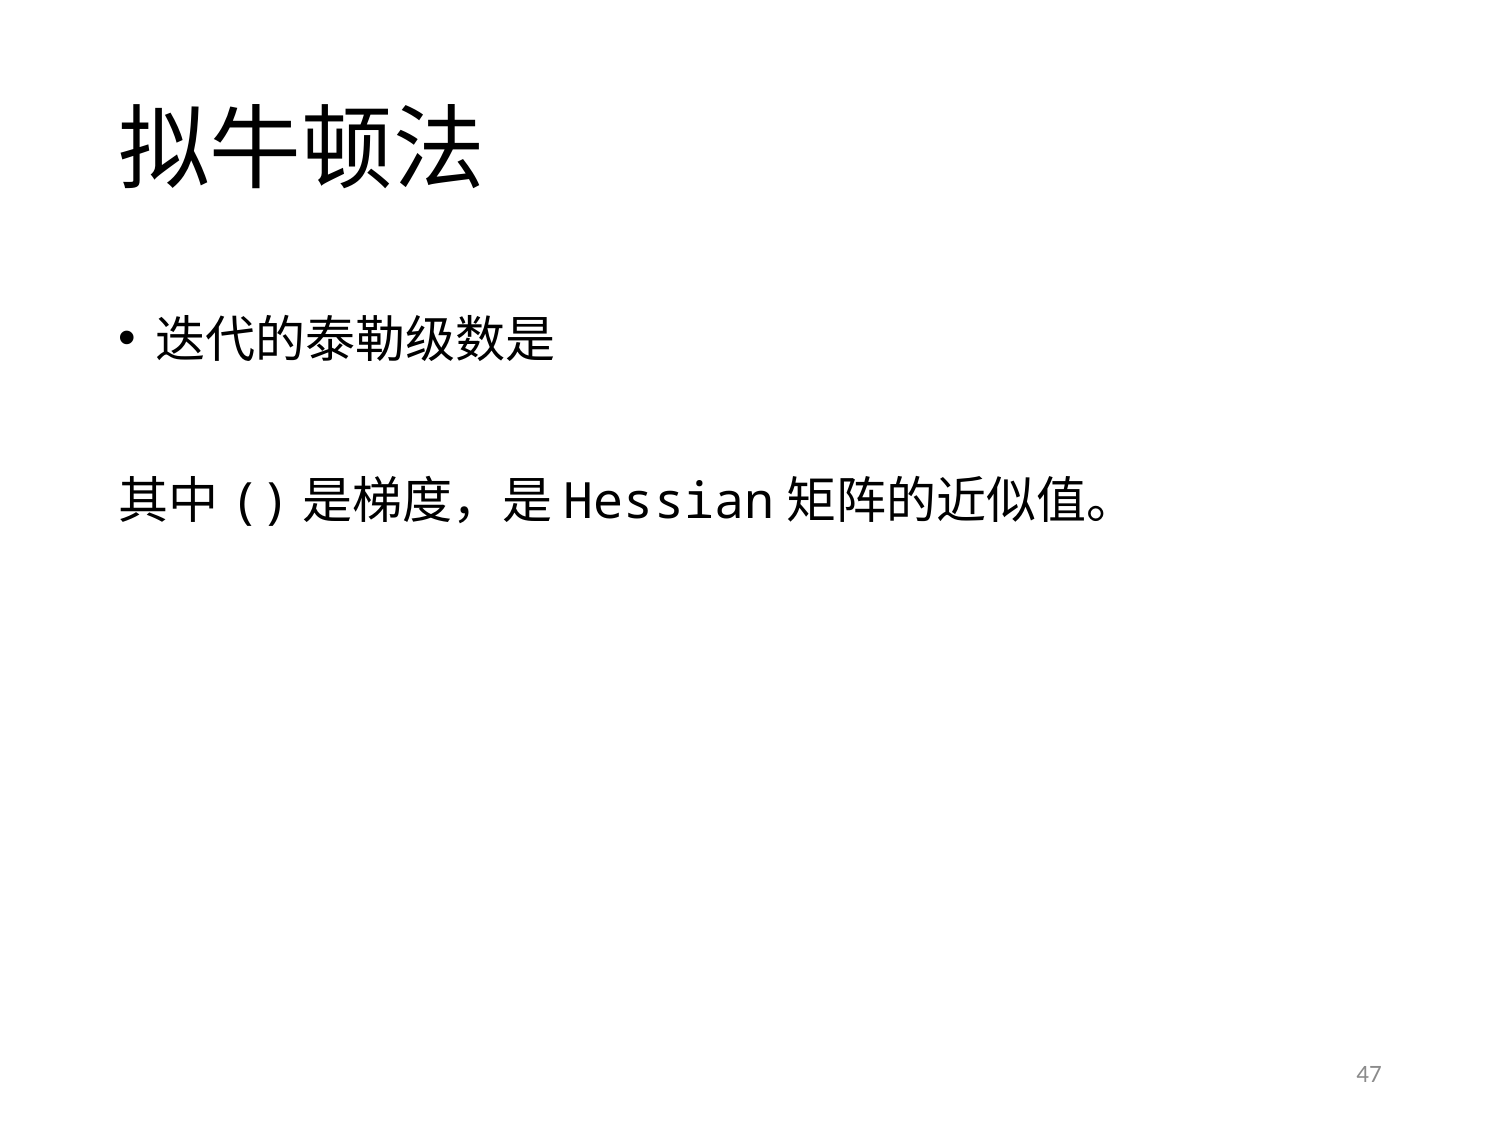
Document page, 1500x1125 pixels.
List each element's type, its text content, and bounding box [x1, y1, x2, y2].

slide_number 47 [1059, 1042, 1397, 1103]
title 拟牛顿法 [103, 62, 1397, 228]
